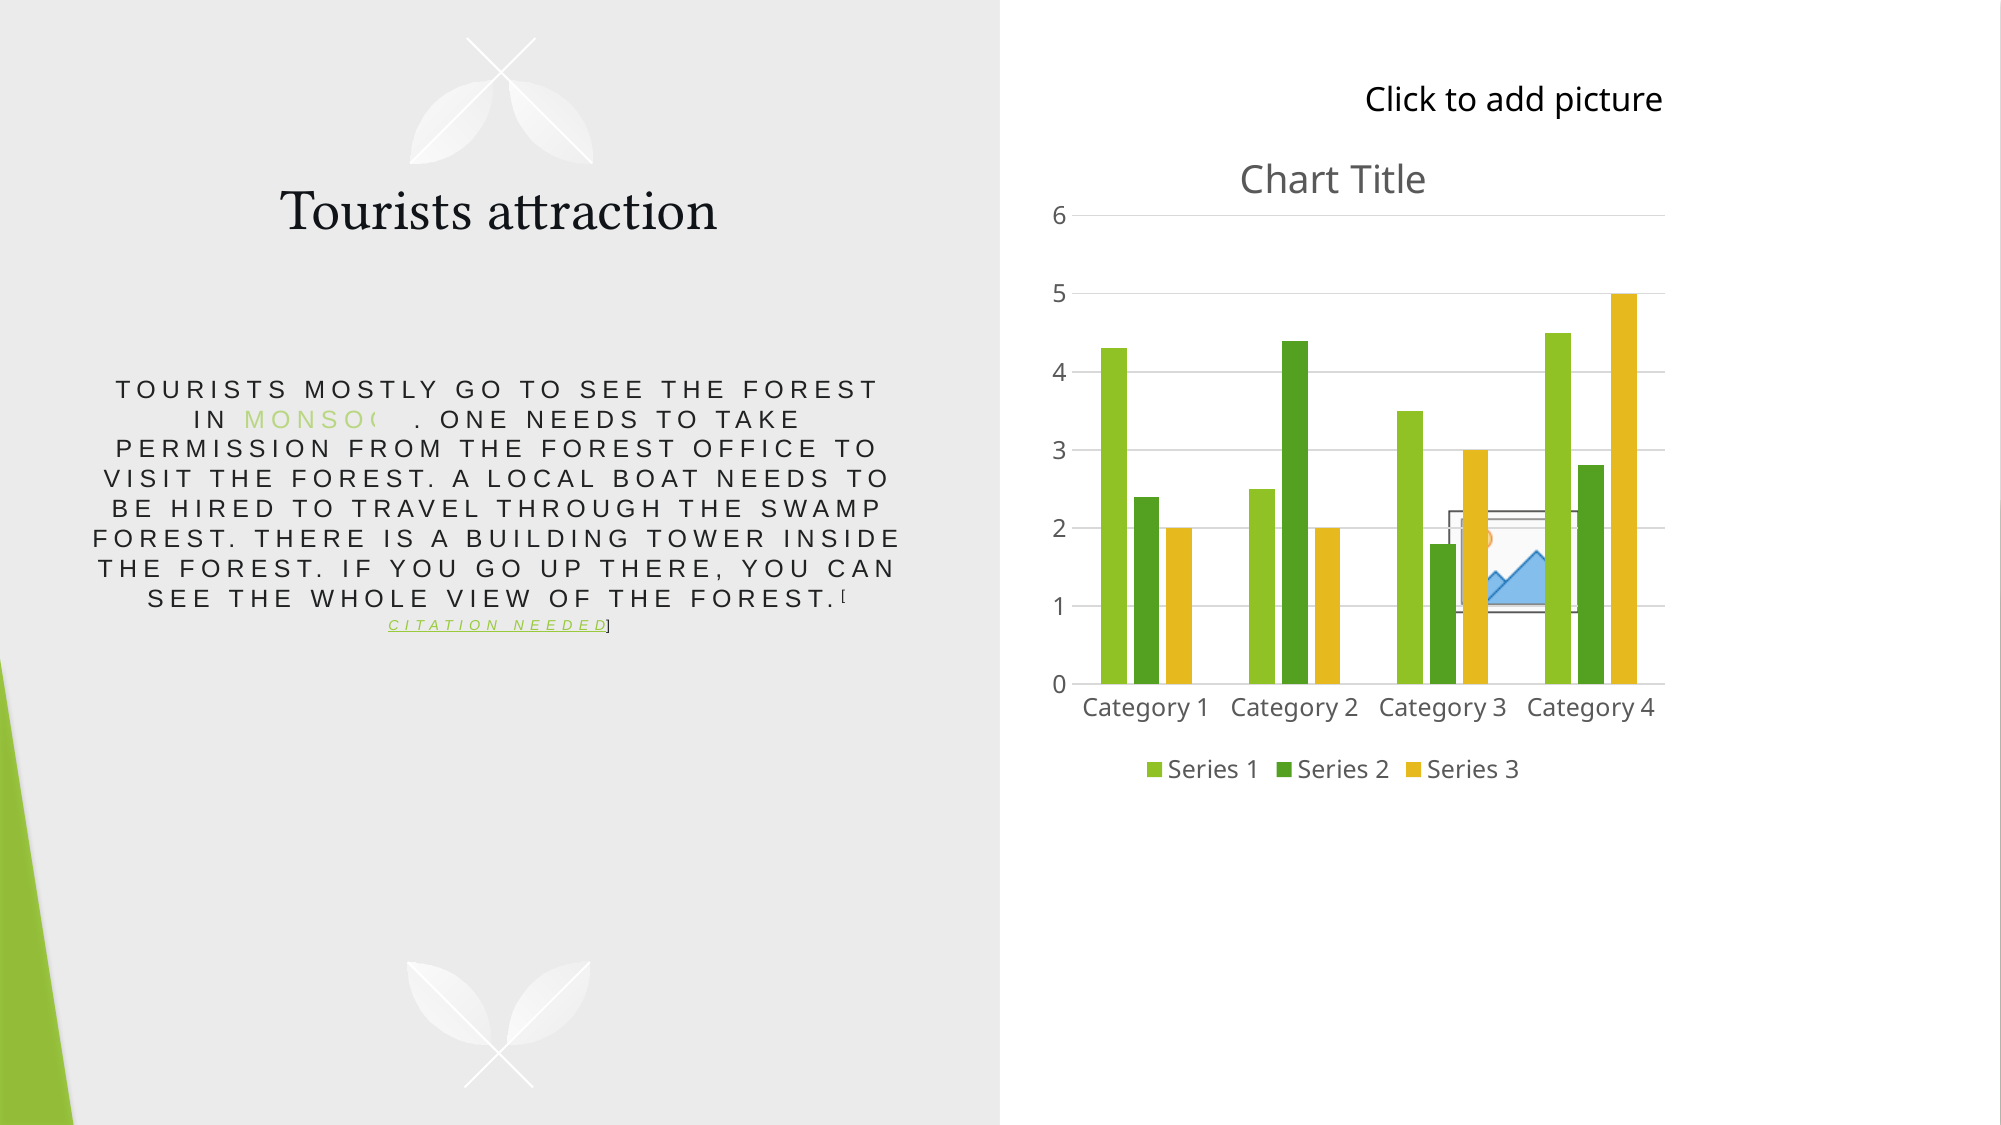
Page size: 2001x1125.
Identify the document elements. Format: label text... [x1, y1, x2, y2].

subtitle Tourists mostly go to see the forest in monsoon. One needs to take permission from the forest office to visit the forest. A local boat needs to be hired to travel through the swamp forest. There is a building tower inside the forest. If you go up there, you can see the whole view of the forest.[citation needed] [75, 365, 923, 962]
picture [1104, 69, 1925, 1055]
chart [999, 117, 1668, 794]
title Tourists attraction [75, 163, 923, 365]
